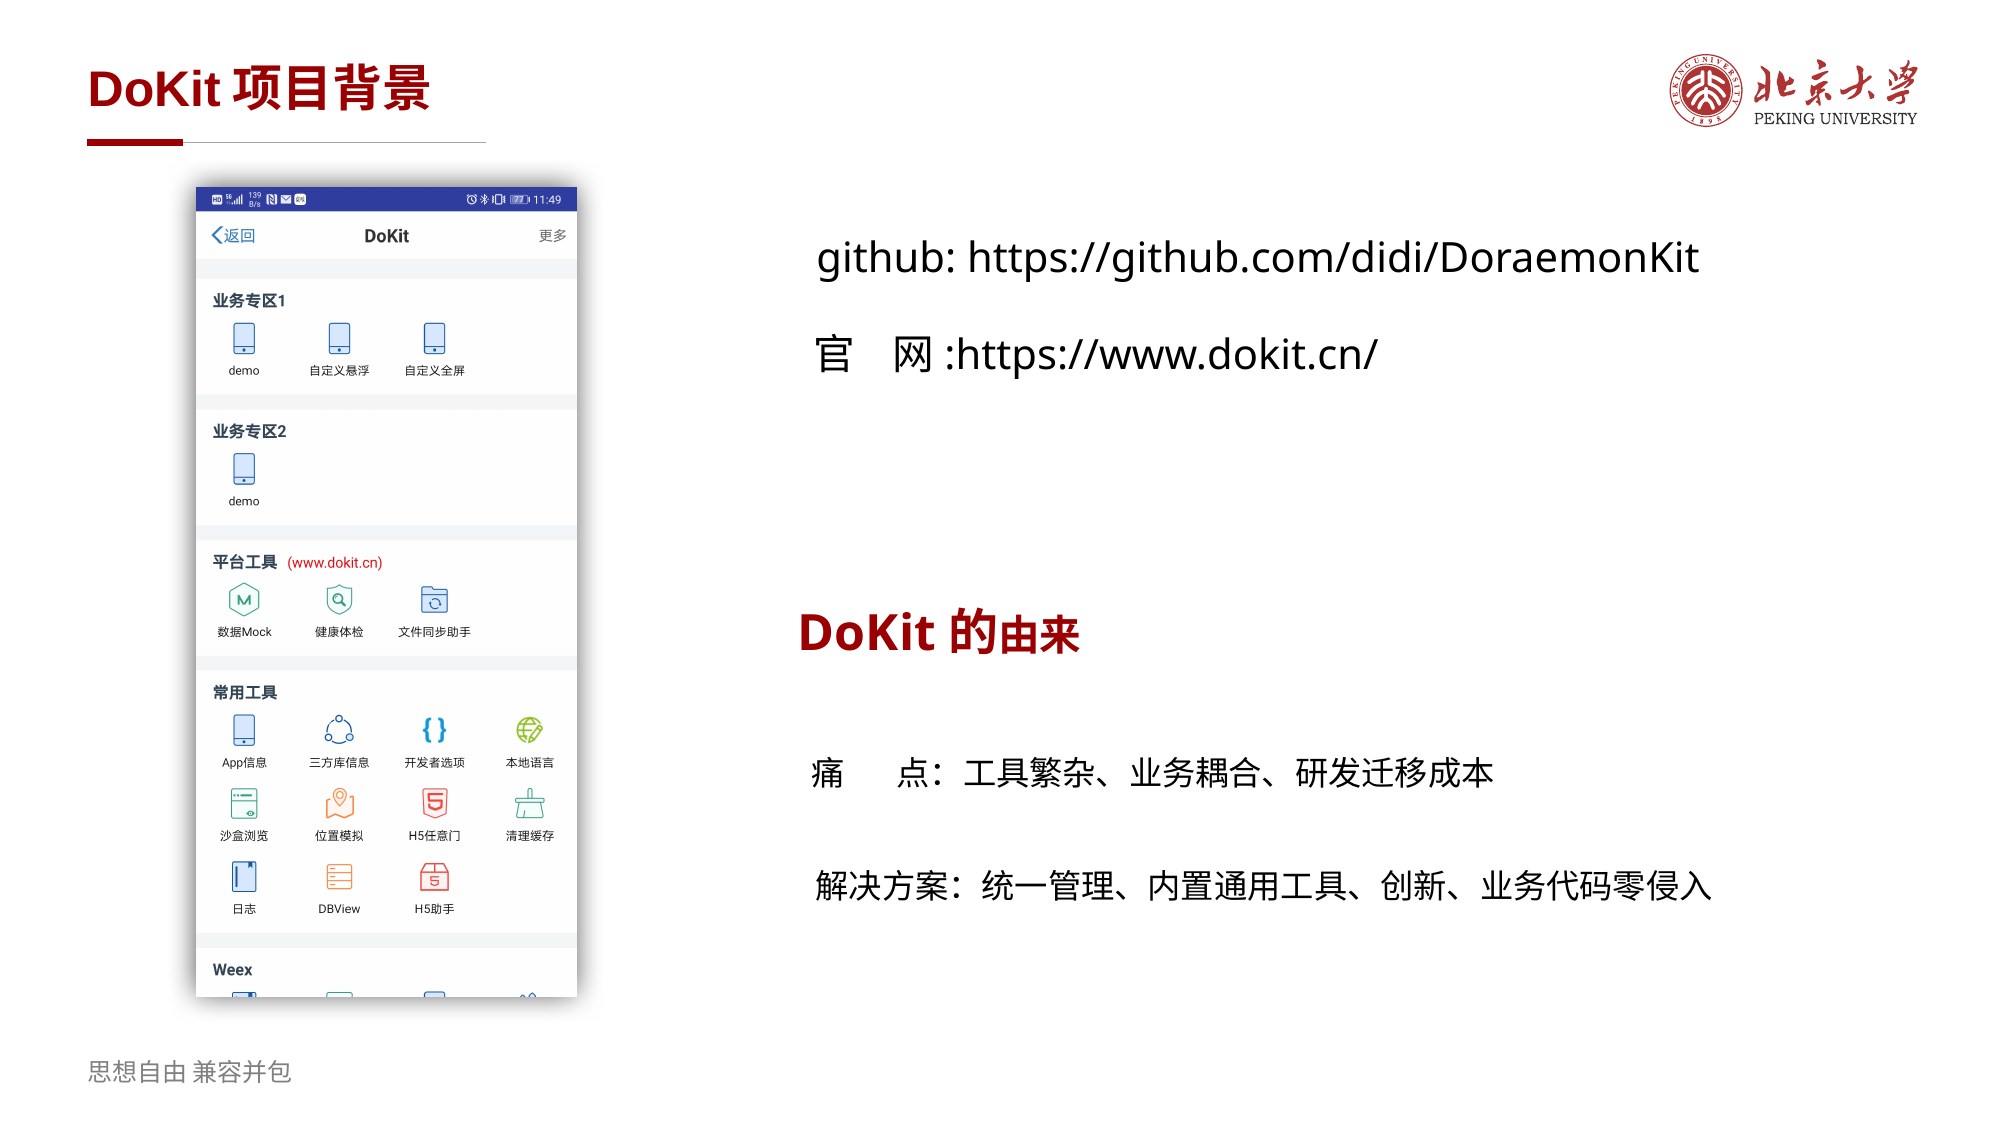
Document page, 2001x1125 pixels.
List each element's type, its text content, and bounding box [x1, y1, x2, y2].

text_box github: https://github.com/didi/DoraemonKit [801, 223, 1715, 289]
text_box DoKit的由来 [783, 592, 1097, 668]
text_box 官 网:https://www.dokit.cn/ [799, 320, 1394, 386]
picture [196, 187, 577, 997]
title DoKit项目背景 [72, 39, 1559, 142]
text_box 解决方案：统一管理、内置通用工具、创新、业务代码零侵入 [800, 858, 1729, 913]
text_box 痛 点：工具繁杂、业务耦合、研发迁移成本 [796, 744, 1511, 800]
